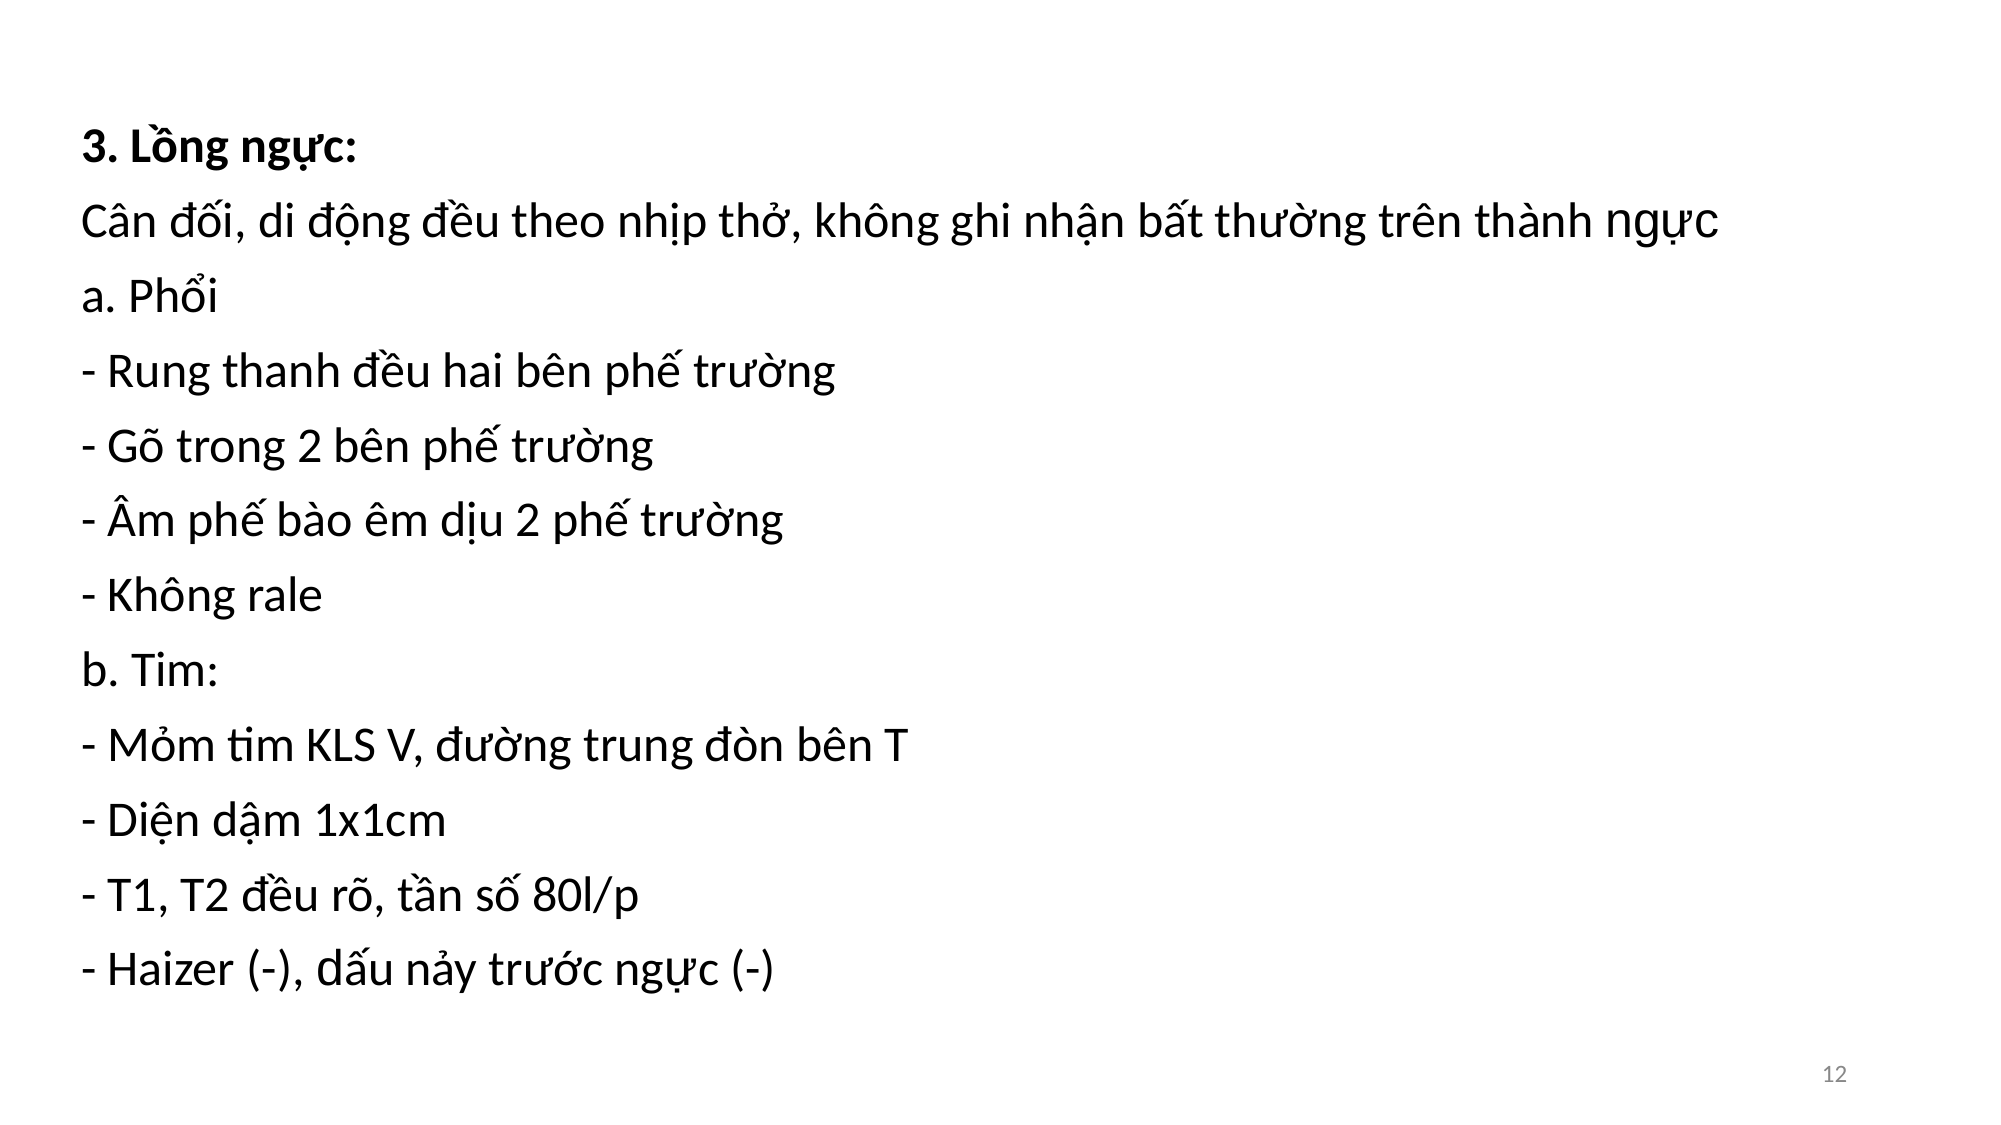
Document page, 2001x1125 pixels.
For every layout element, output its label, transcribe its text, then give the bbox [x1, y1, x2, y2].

list 3. Lồng ngực: Cân đối, di động đều theo nhịp thở, không ghi nhận bất thường trên thành ngực a. Phổi - Rung thanh đều hai bên phế trường - Gõ trong 2 bên phế trường - Âm phế bào êm dịu 2 phế trường - Không rale b. Tim: - Mỏm tim KLS V, đường trung đòn bên T - Diện dậm 1x1cm - T1, T2 đều rõ, tần số 80l/p - Haizer (-), dấu nảy trước ngực (-) [66, 112, 1983, 1013]
slide_number ‹#› [1412, 1042, 1863, 1103]
